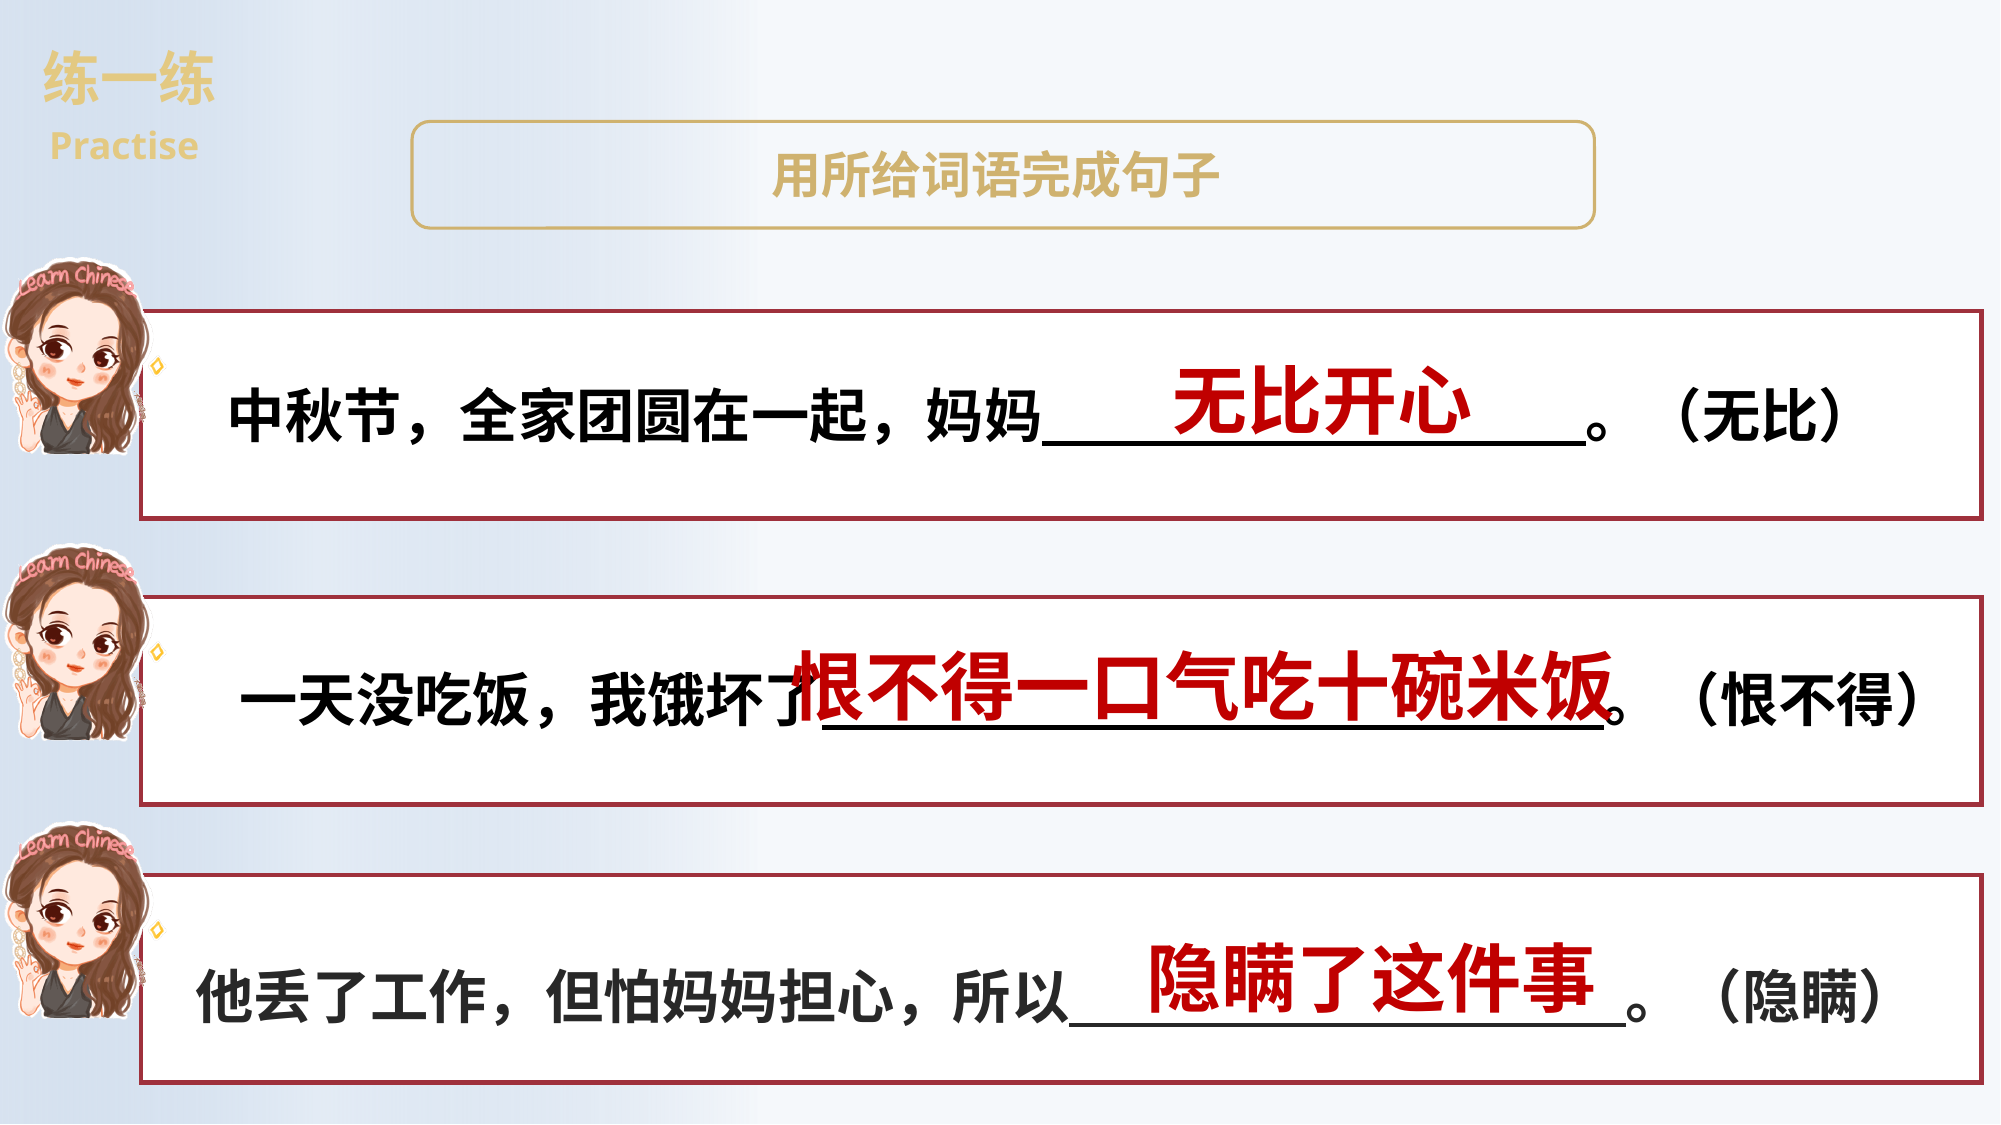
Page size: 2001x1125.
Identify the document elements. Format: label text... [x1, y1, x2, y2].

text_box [0, 516, 1982, 794]
picture [0, 0, 2001, 1125]
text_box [397, 121, 1595, 229]
text_box Practise [34, 115, 215, 175]
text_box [0, 230, 1982, 516]
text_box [0, 794, 1982, 1083]
text_box 练一练 [27, 35, 233, 120]
